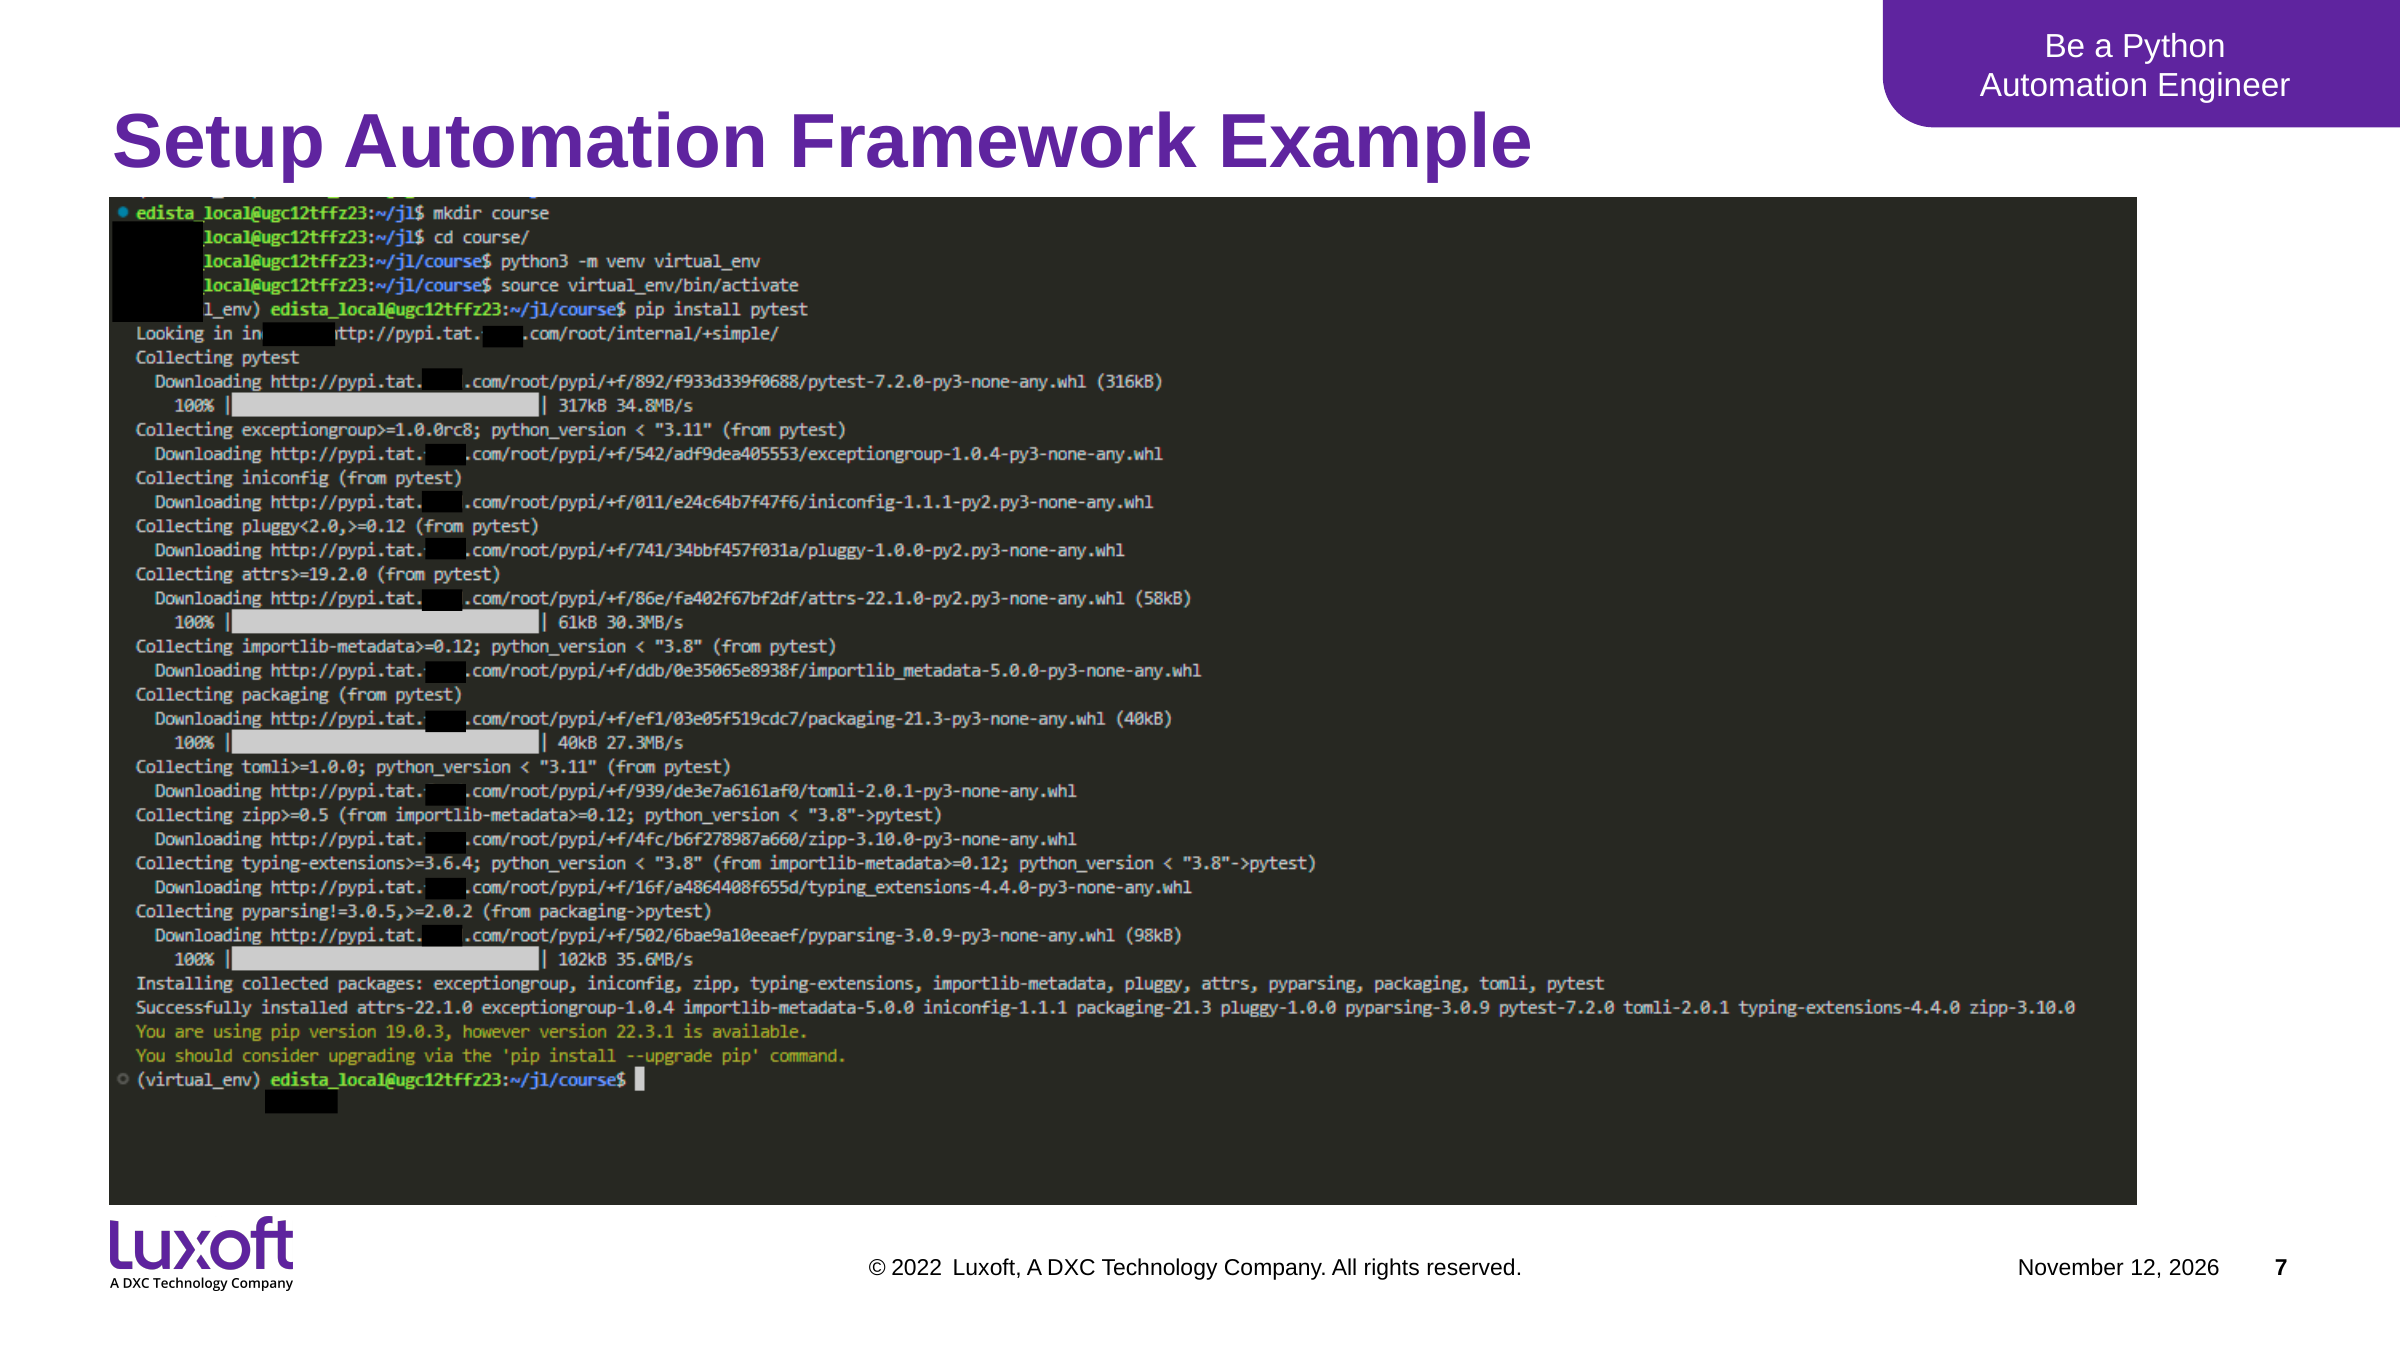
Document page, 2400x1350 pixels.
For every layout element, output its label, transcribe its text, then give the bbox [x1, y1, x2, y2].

picture [110, 1216, 293, 1291]
picture [109, 197, 2137, 1205]
list Be a Python Automation Engineer [1921, 0, 2349, 448]
title Setup Automation Framework Example [112, 104, 1862, 197]
